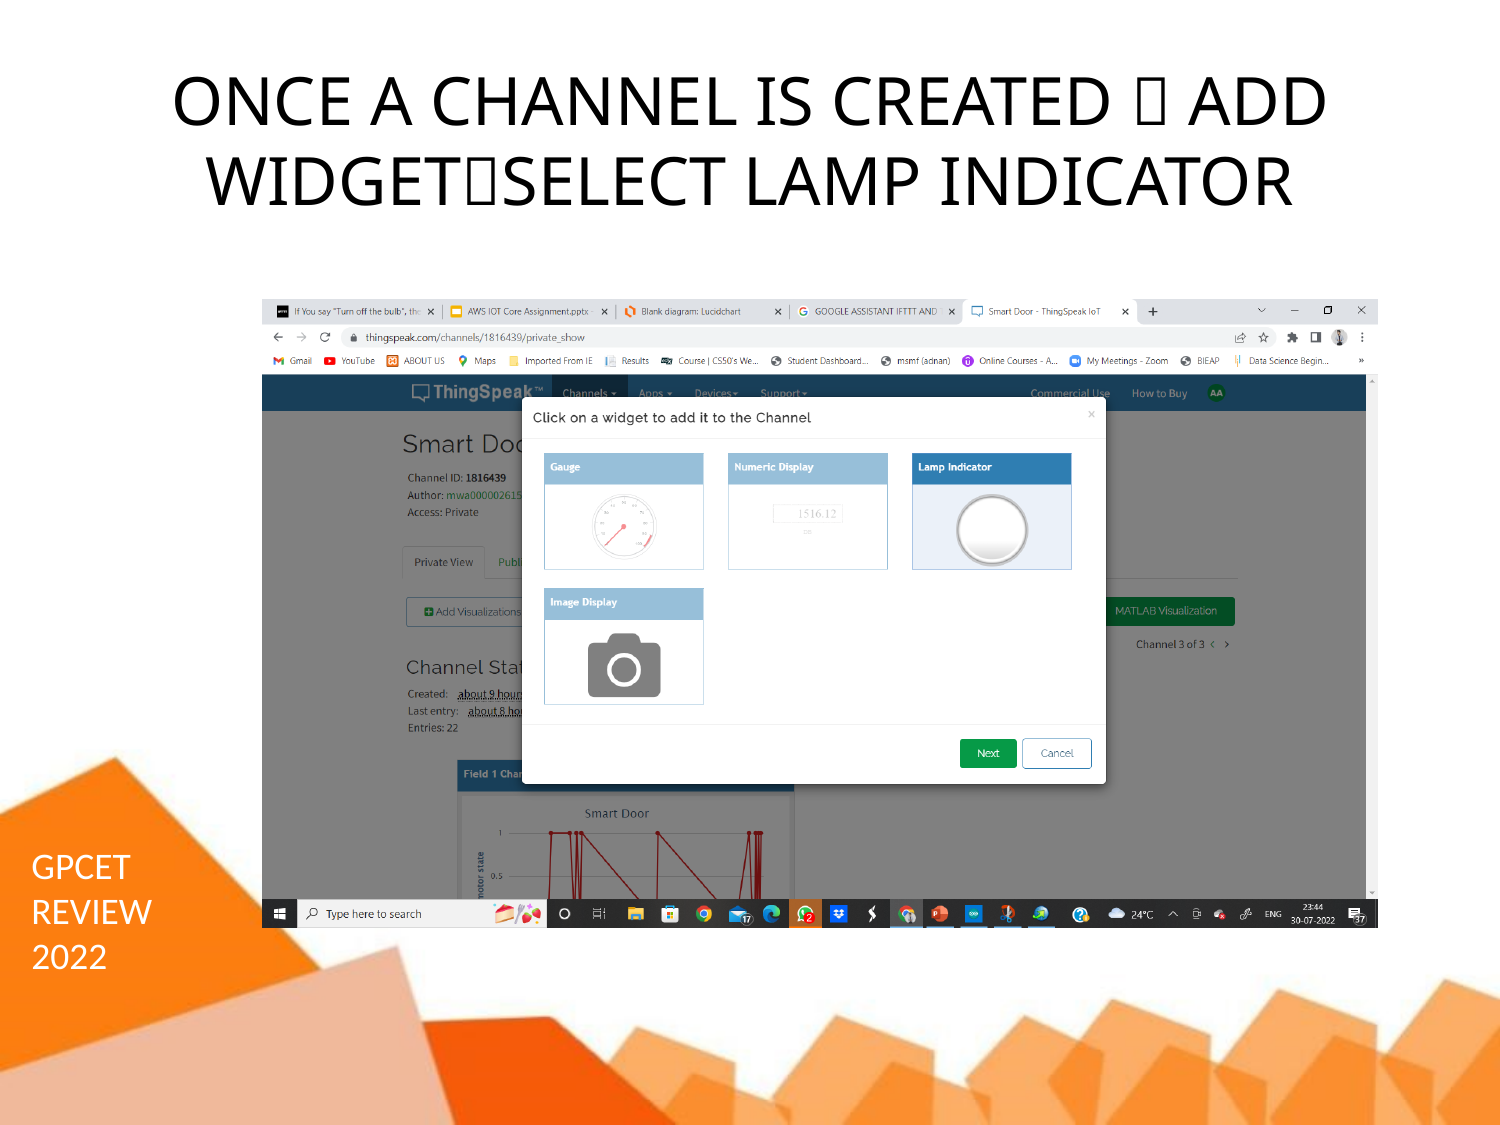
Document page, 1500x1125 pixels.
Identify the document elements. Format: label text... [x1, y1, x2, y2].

text_box GPCET REVIEW 2022 [23, 834, 210, 985]
title ONCE A CHANNEL IS CREATED  ADD WIDGETSELECT LAMP INDICATOR [75, 45, 1425, 233]
picture [0, 0, 1500, 1125]
